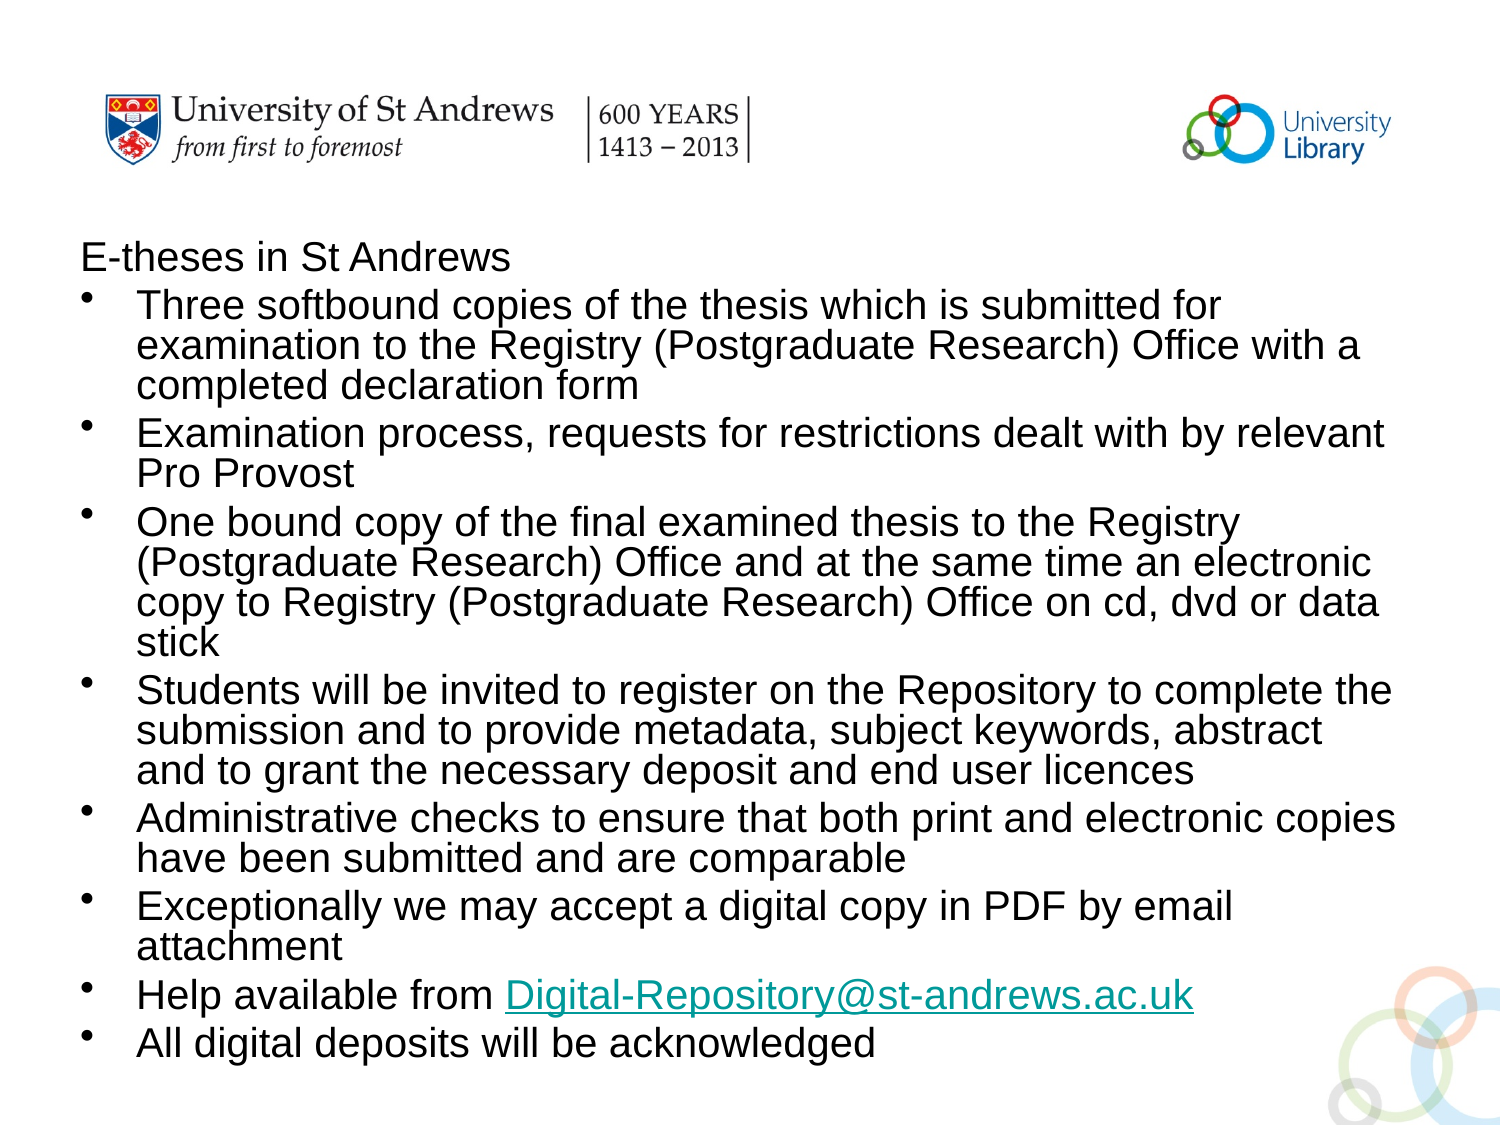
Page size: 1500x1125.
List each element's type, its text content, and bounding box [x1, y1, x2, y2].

picture [1325, 964, 1500, 1125]
picture [101, 90, 1399, 172]
list E-theses in St Andrews Three softbound copies of the thesis which is submitted for examination to the Registry (Postgraduate Research) Office with a completed declaration form Examination process, requests for restrictions dealt with by relevant Pro Provost One bound copy of the final examined thesis to the Registry (Postgraduate Research) Office and at the same time an electronic copy to Registry (Postgraduate Research) Office on cd, dvd or data stick Students will be invited to register on the Repository to complete the submission and to provide metadata, subject keywords, abstract and to grant the necessary deposit and end user licences Administrative checks to ensure that both print and electronic copies have been submitted and are comparable Exceptionally we may accept a digital copy in PDF by email attachment Help available from Digital-Repository@st-andrews.ac.uk All digital deposits will be acknowledged [64, 231, 1415, 1083]
